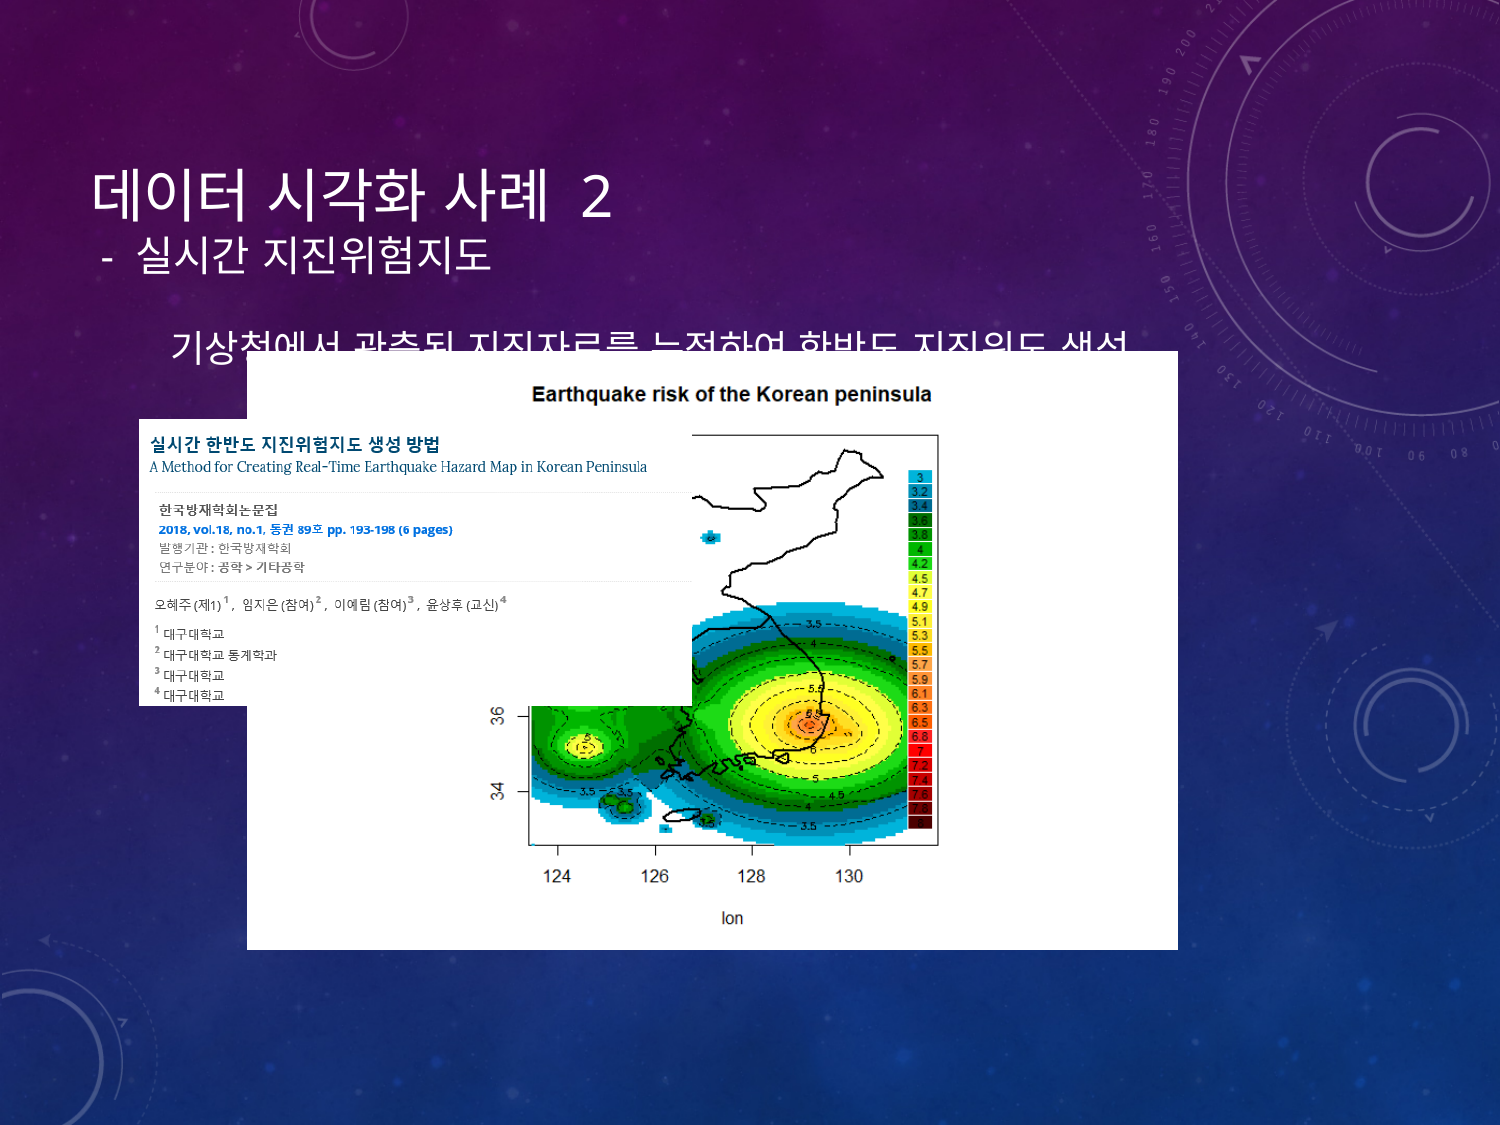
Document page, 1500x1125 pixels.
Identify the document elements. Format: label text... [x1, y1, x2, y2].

text_box 기상청에서 관측된 지진자료를 누적하여 한반도 지진위도 생성 [155, 317, 1146, 378]
title 데이터 시각화 사례 2 - 실시간 지진위험지도 [75, 99, 1350, 339]
picture [0, 0, 1500, 1125]
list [247, 350, 1178, 951]
